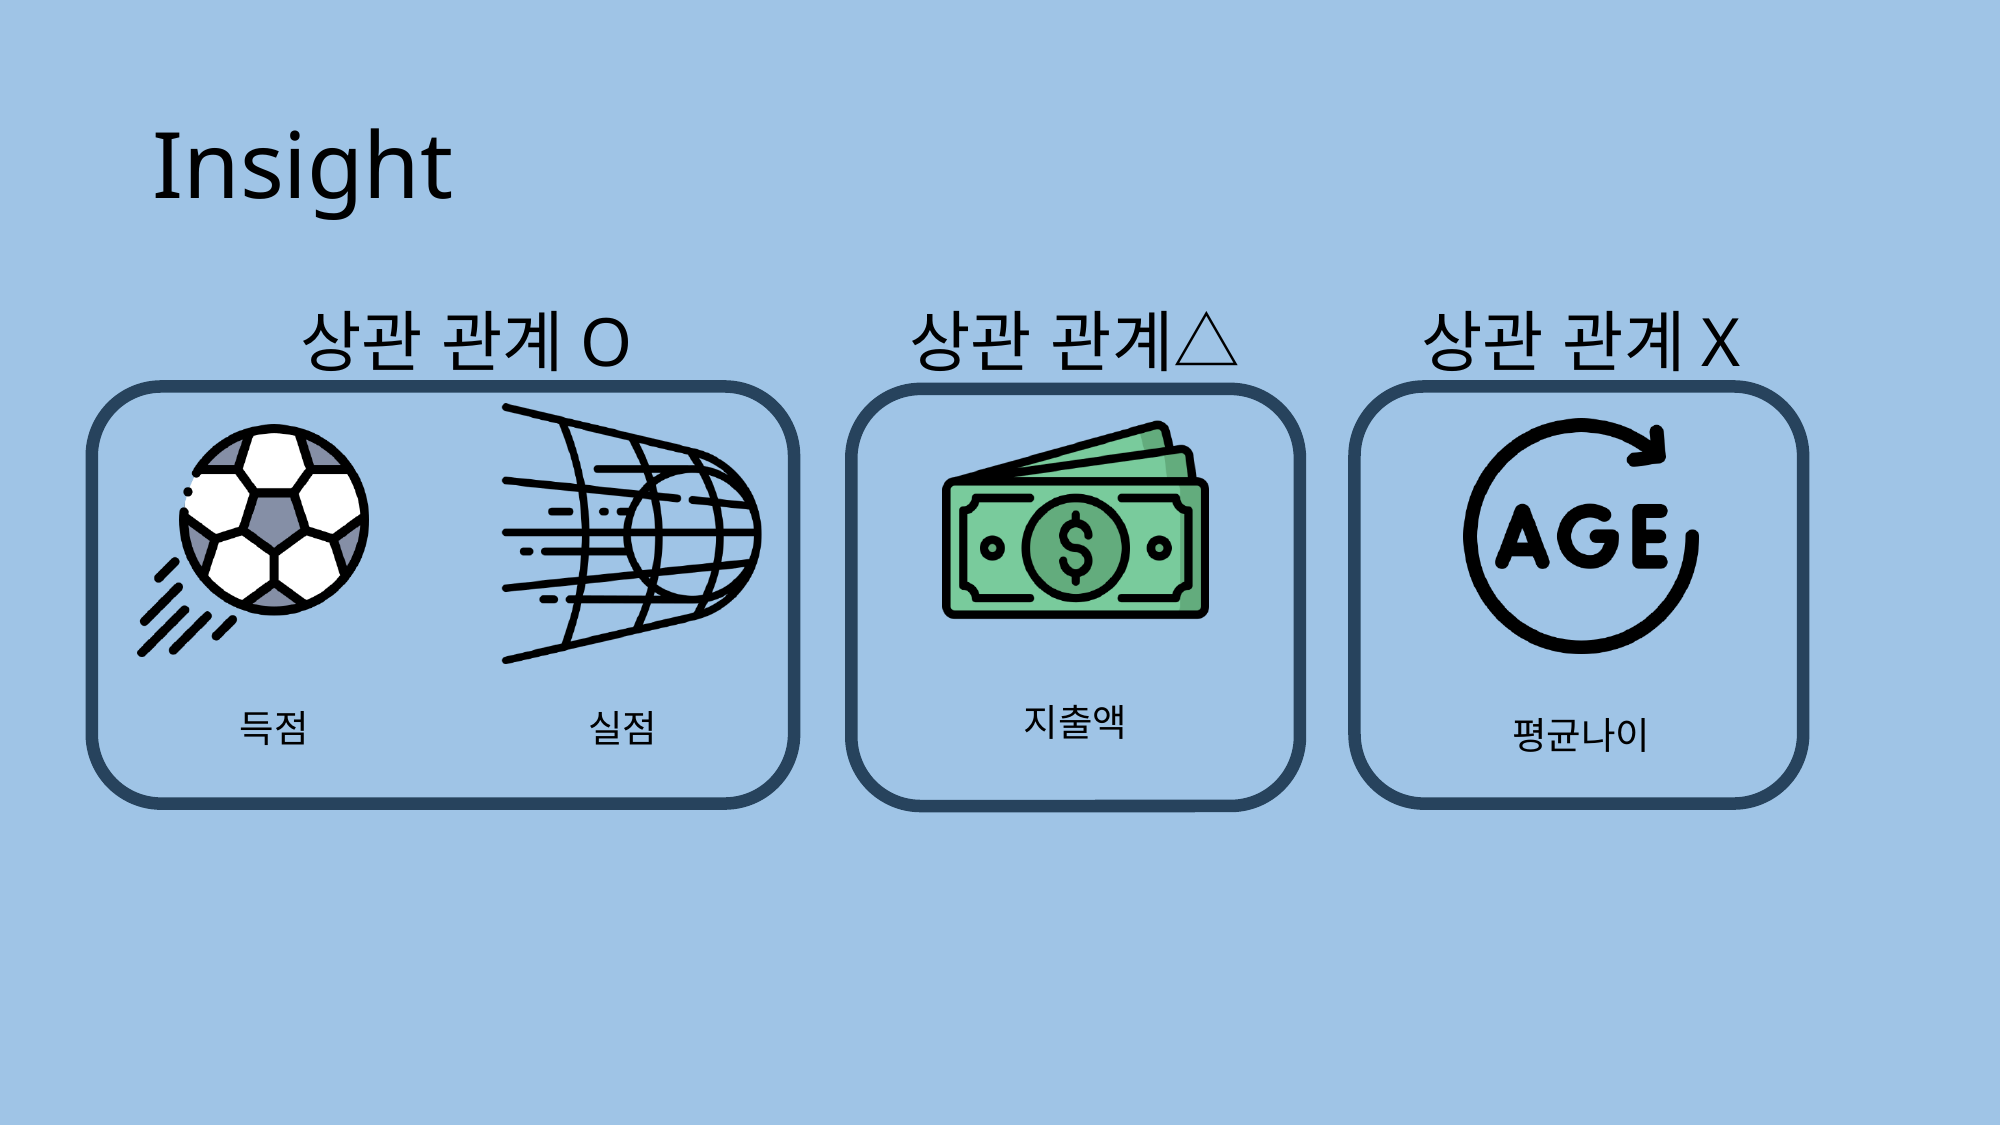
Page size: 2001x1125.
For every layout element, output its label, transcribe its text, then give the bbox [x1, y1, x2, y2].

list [942, 386, 1209, 653]
text_box [1353, 385, 1805, 805]
text_box 상관 관계△ [837, 276, 1313, 404]
picture [1463, 418, 1699, 655]
picture [137, 424, 369, 657]
text_box 상관 관계X [1343, 276, 1819, 404]
text_box 상관 관계O [229, 276, 704, 404]
title Insight [137, 59, 1863, 278]
text_box [90, 385, 796, 805]
text_box 평균나이 [1432, 704, 1730, 764]
text_box [850, 387, 1302, 808]
text_box 득점 [125, 697, 423, 758]
picture [501, 403, 762, 664]
text_box 실점 [474, 697, 772, 758]
